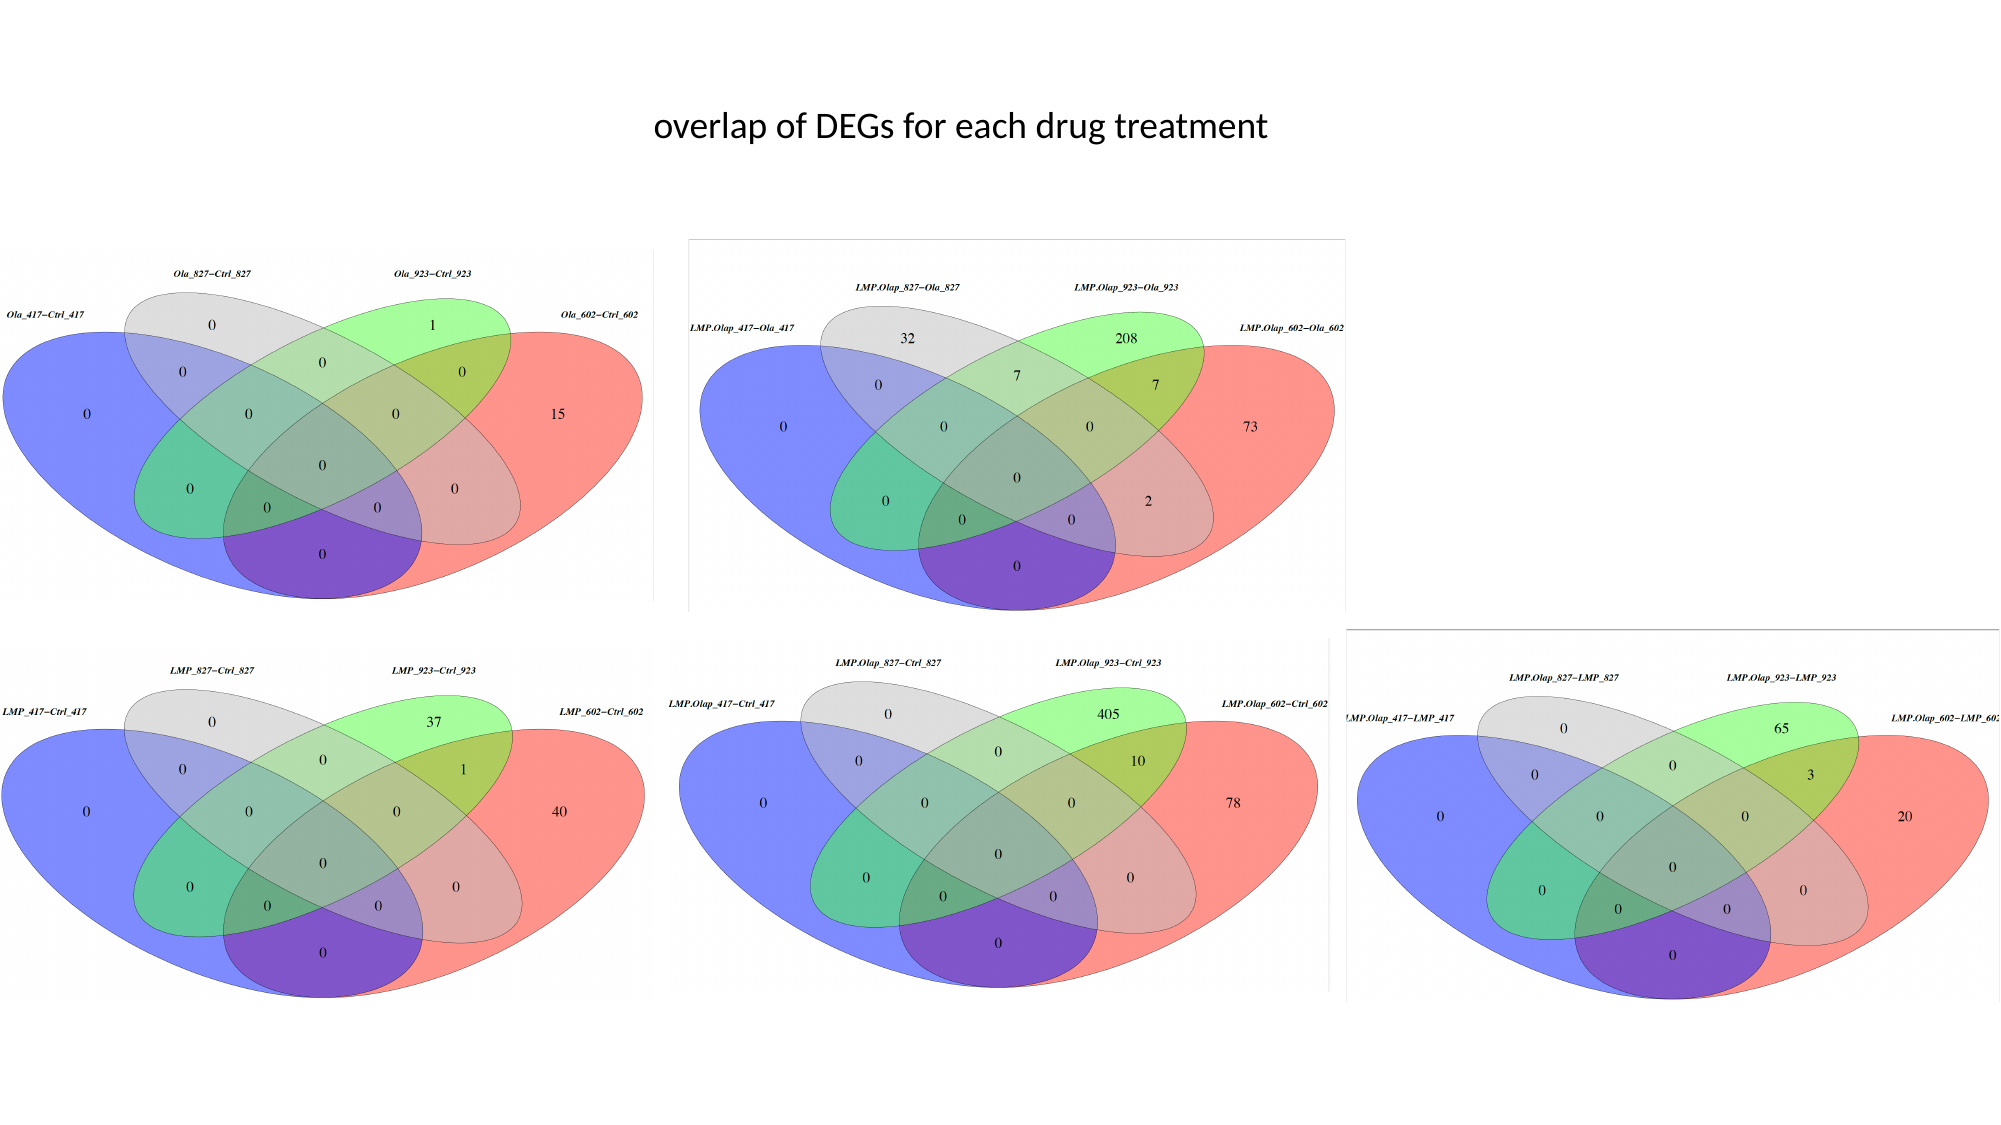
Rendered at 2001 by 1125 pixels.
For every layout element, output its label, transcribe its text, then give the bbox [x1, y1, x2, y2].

picture [669, 638, 1331, 992]
picture [1346, 629, 2000, 1002]
picture [0, 250, 654, 601]
picture [0, 646, 654, 1001]
picture [688, 239, 1346, 612]
text_box overlap of DEGs for each drug treatment [638, 93, 1285, 154]
